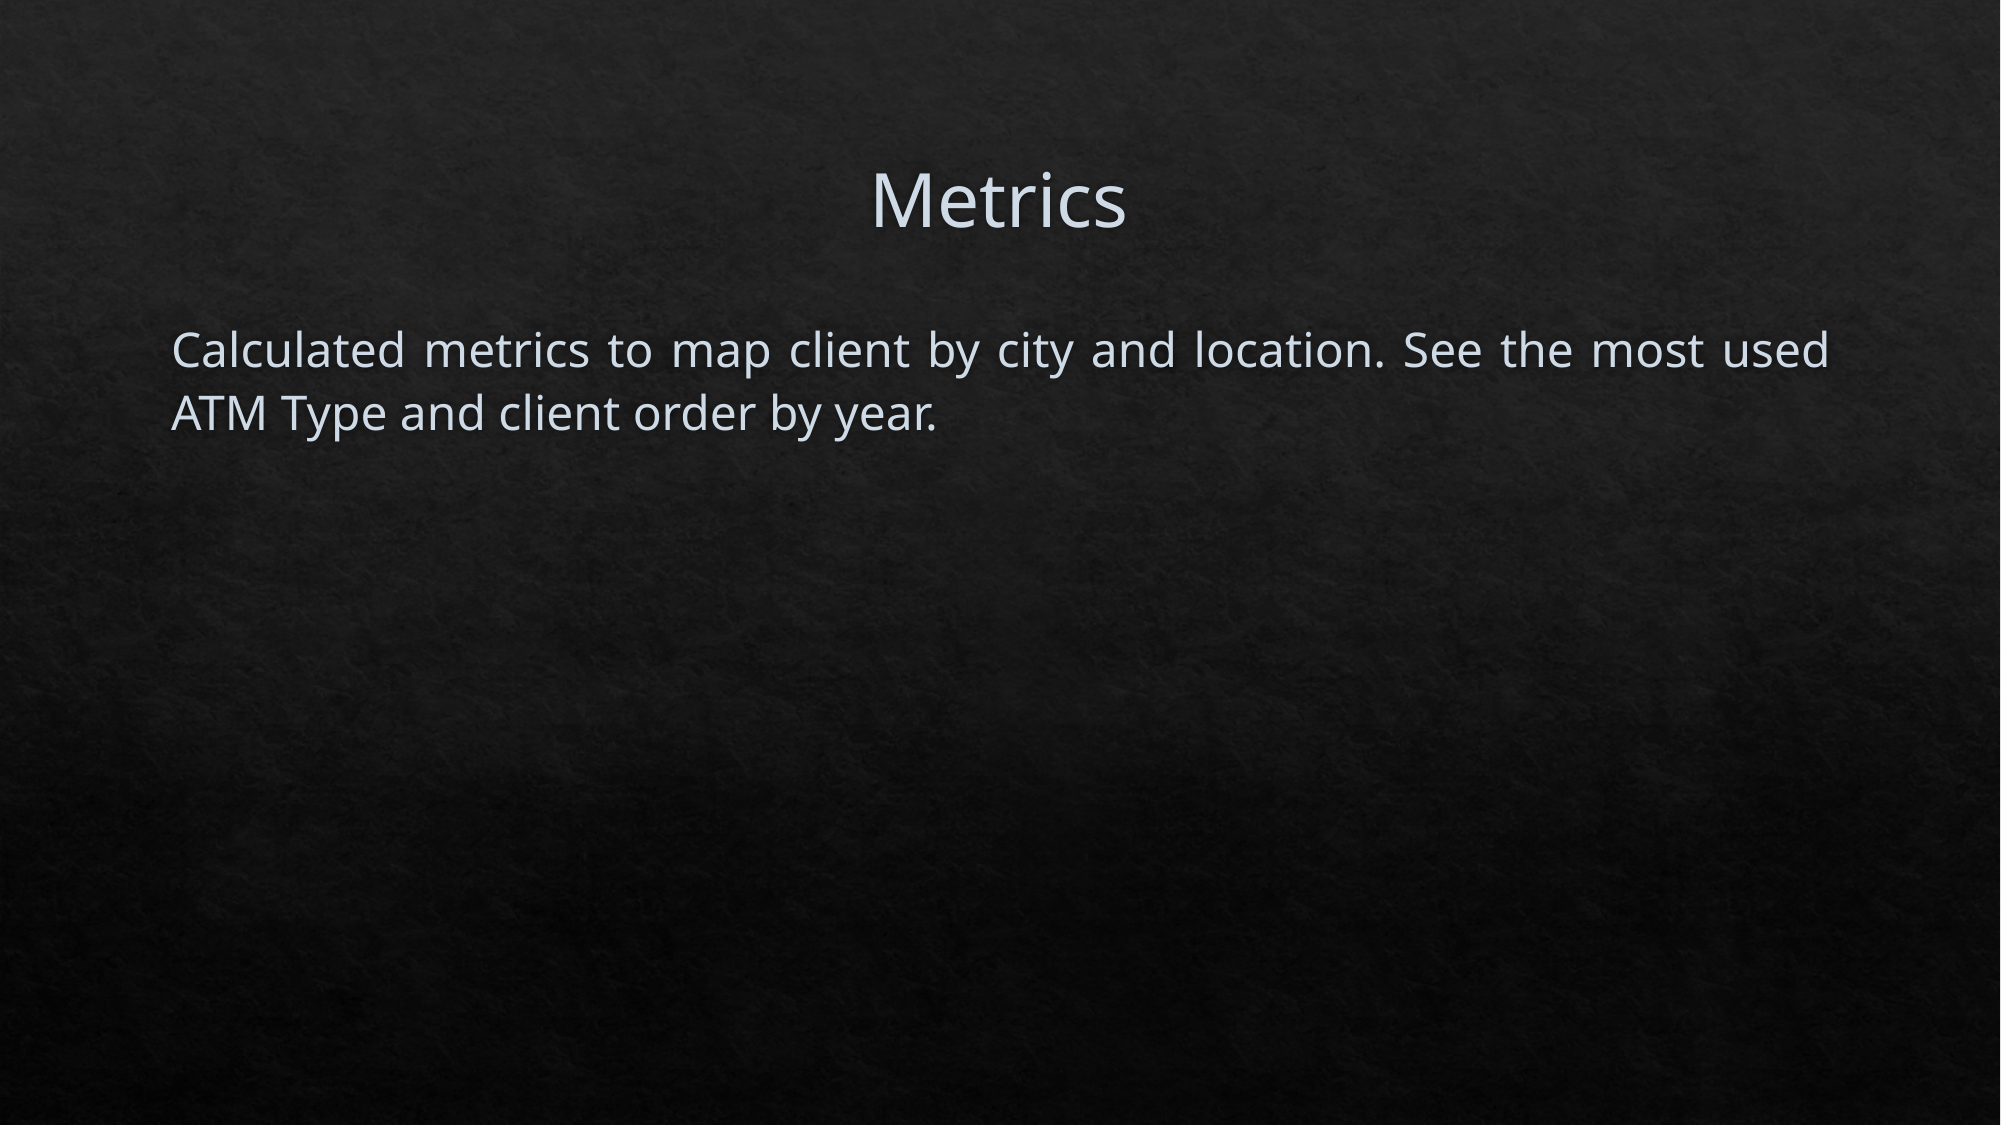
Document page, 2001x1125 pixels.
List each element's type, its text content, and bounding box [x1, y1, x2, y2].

title Metrics [149, 99, 1849, 301]
list Calculated metrics to map client by city and location. See the most used ATM Type and client order by year. [149, 306, 1849, 950]
